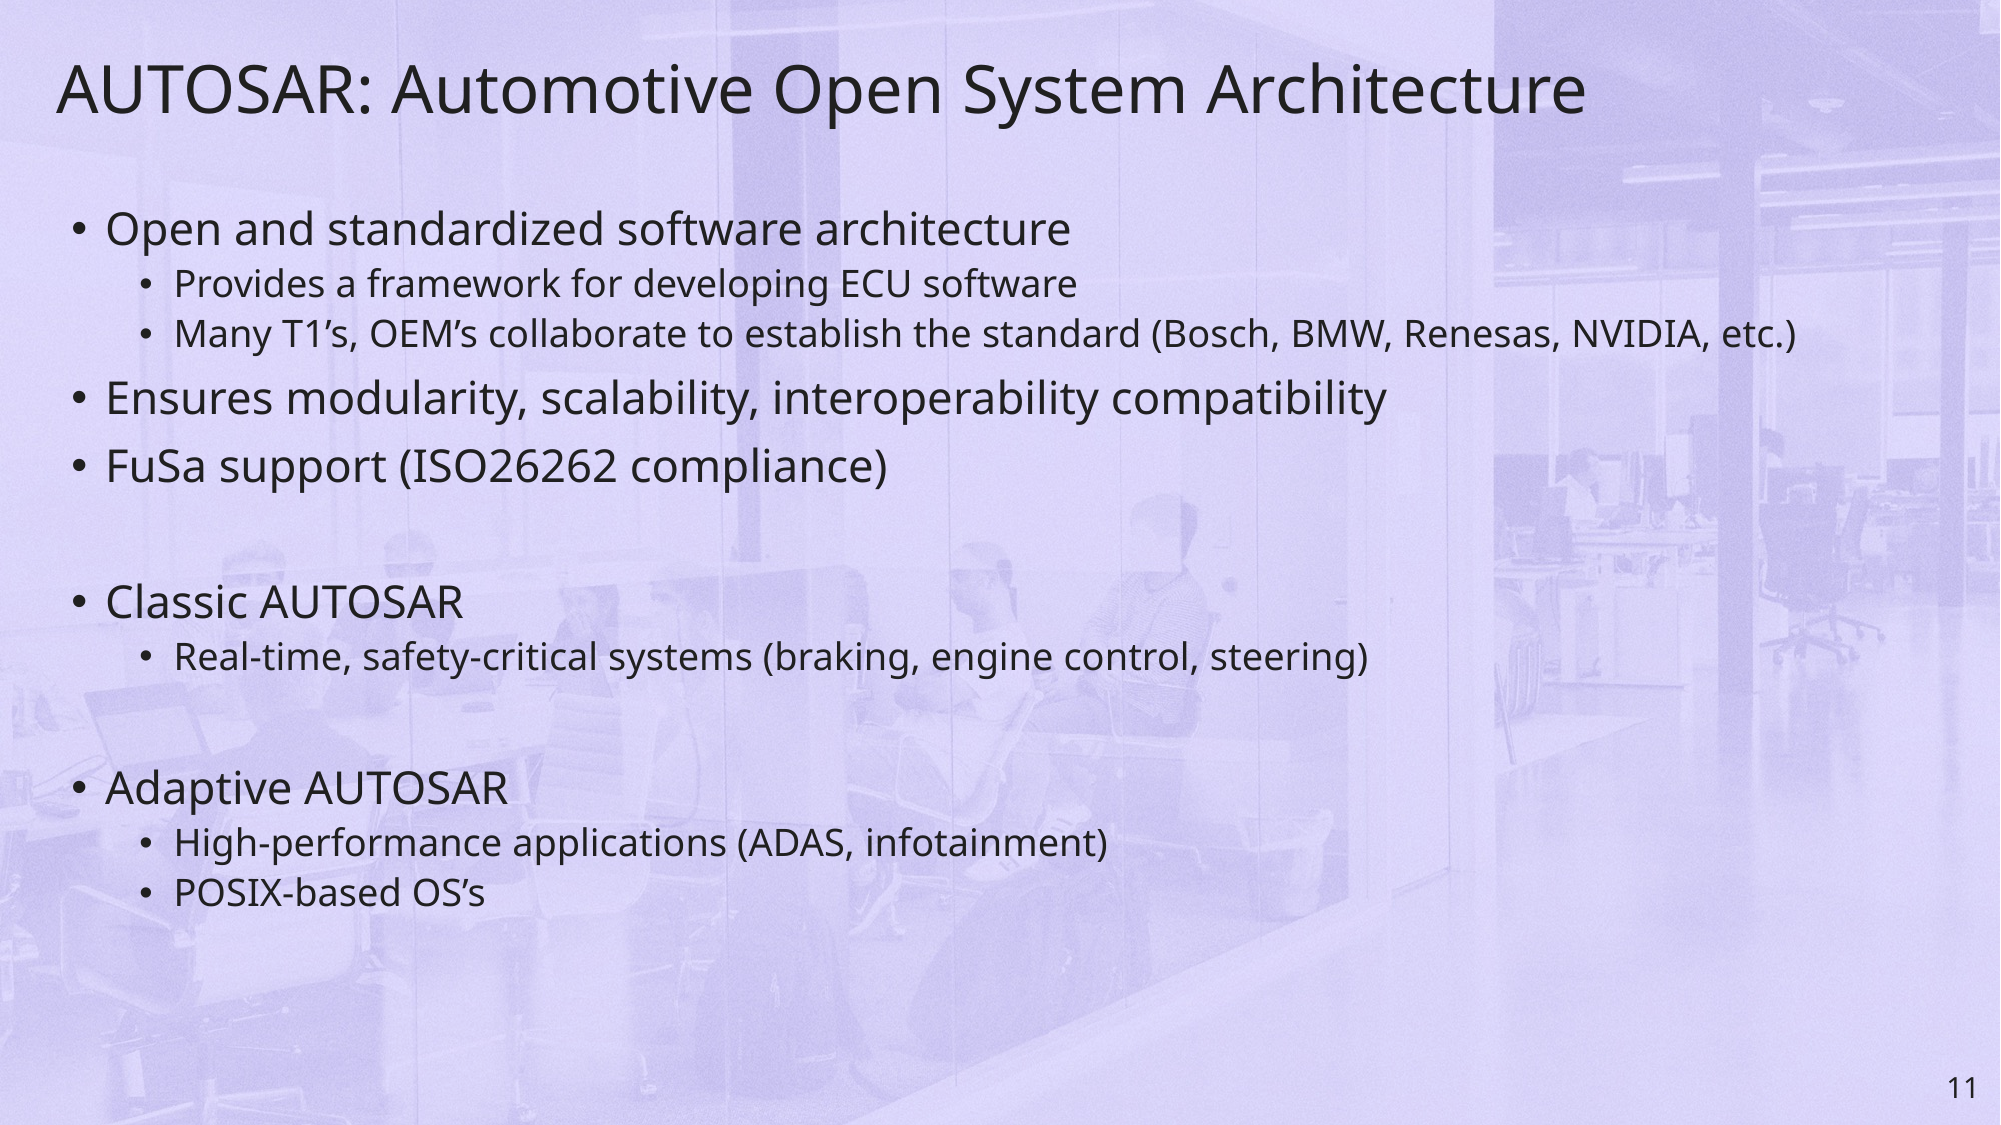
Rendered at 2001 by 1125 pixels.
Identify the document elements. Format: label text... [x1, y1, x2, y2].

title AUTOSAR: Automotive Open System Architecture [56, 56, 1944, 198]
list Open and standardized software architecture Provides a framework for developing ECU software Many T1’s, OEM’s collaborate to establish the standard (Bosch, BMW, Renesas, NVIDIA, etc.) Ensures modularity, scalability, interoperability compatibility FuSa support (ISO26262 compliance) Classic AUTOSAR Real-time, safety-critical systems (braking, engine control, steering) Adaptive AUTOSAR High-performance applications (ADAS, infotainment) POSIX-based OS’s [56, 198, 1944, 927]
slide_number 11 [1923, 1058, 1980, 1109]
